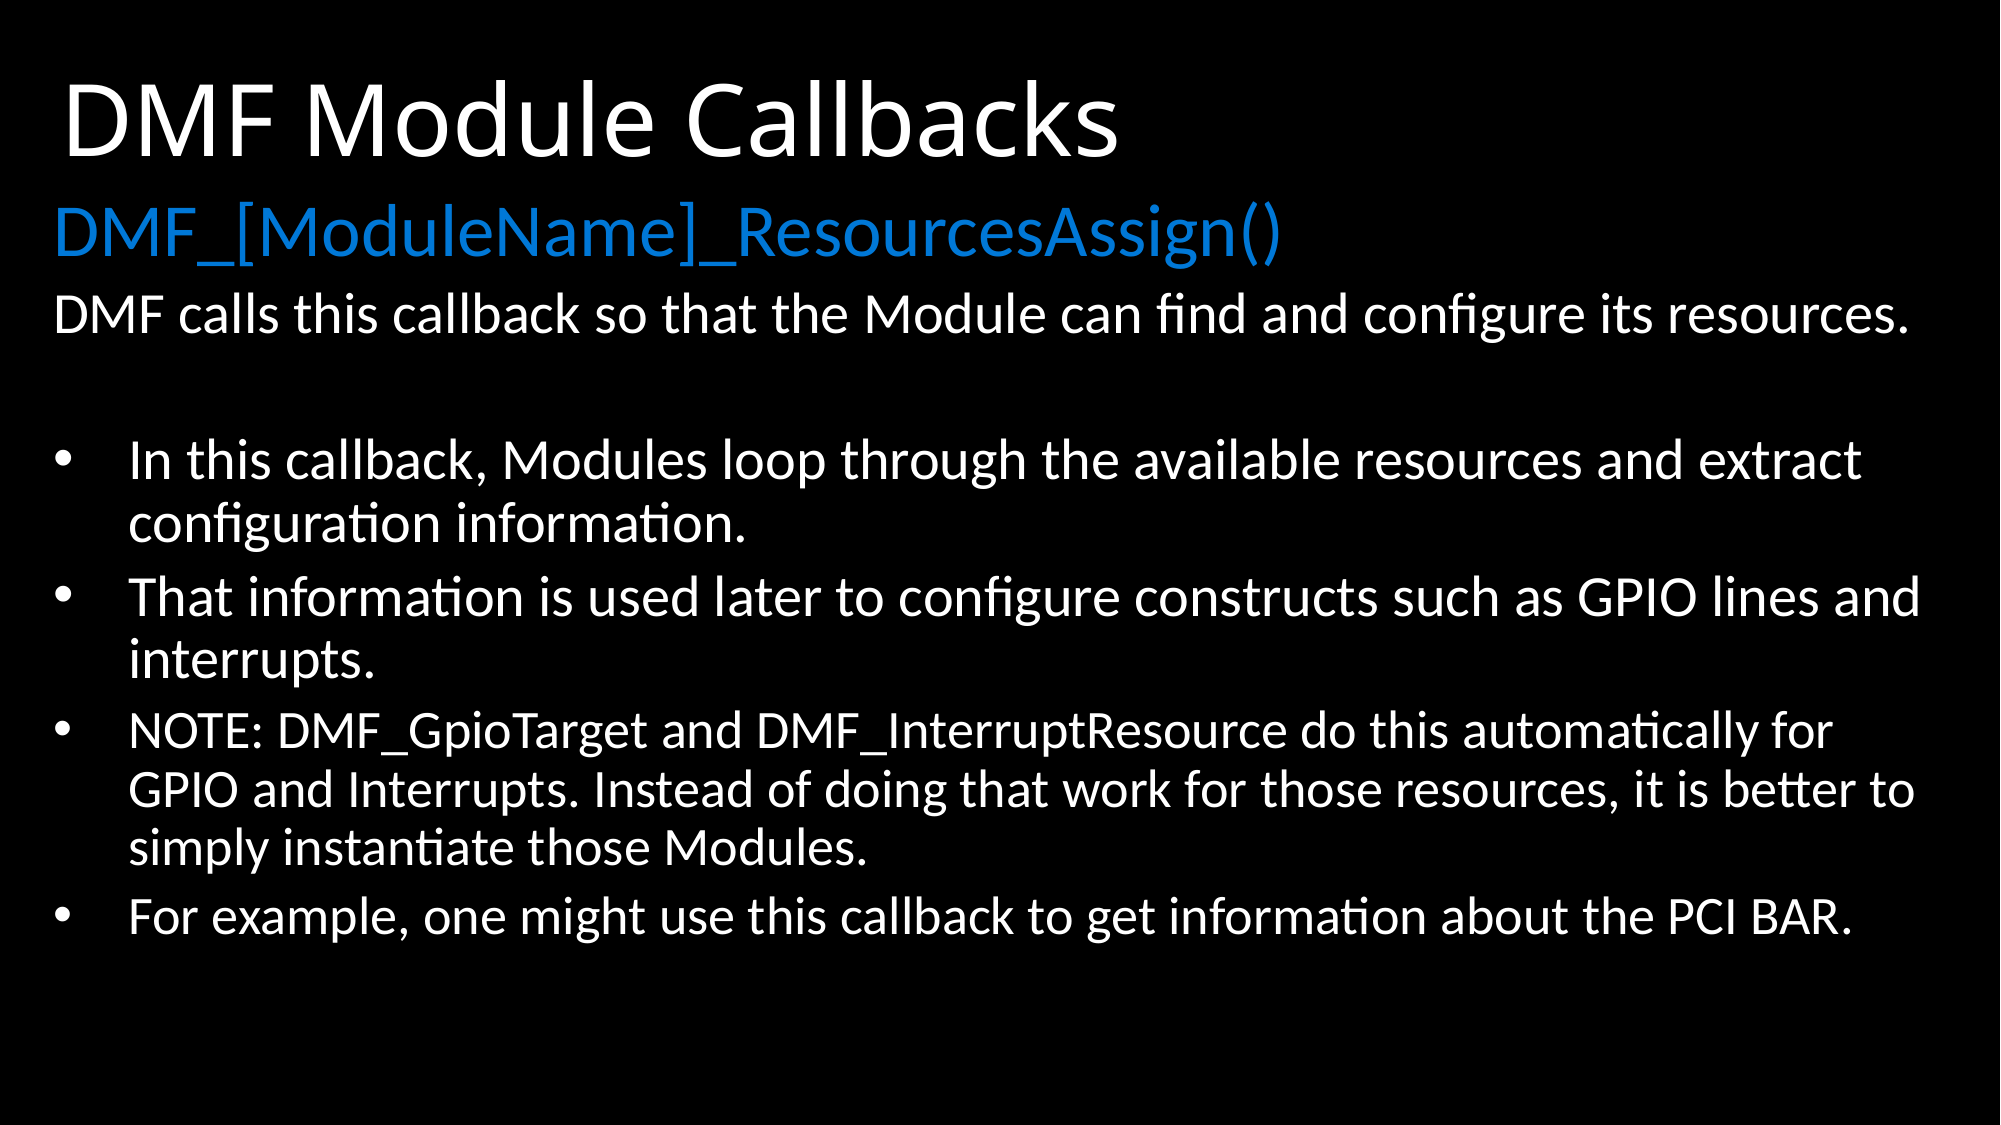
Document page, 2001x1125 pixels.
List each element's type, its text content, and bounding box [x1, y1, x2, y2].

title DMF Module Callbacks [45, 48, 1996, 199]
list DMF_[ModuleName]_ResourcesAssign() DMF calls this callback so that the Module can find and configure its resources. In this callback, Modules loop through the available resources and extract configuration information. That information is used later to configure constructs such as GPIO lines and interrupts. NOTE: DMF_GpioTarget and DMF_InterruptResource do this automatically for GPIO and Interrupts. Instead of doing that work for those resources, it is better to simply instantiate those Modules. For example, one might use this callback to get information about the PCI BAR. [38, 184, 1962, 1077]
